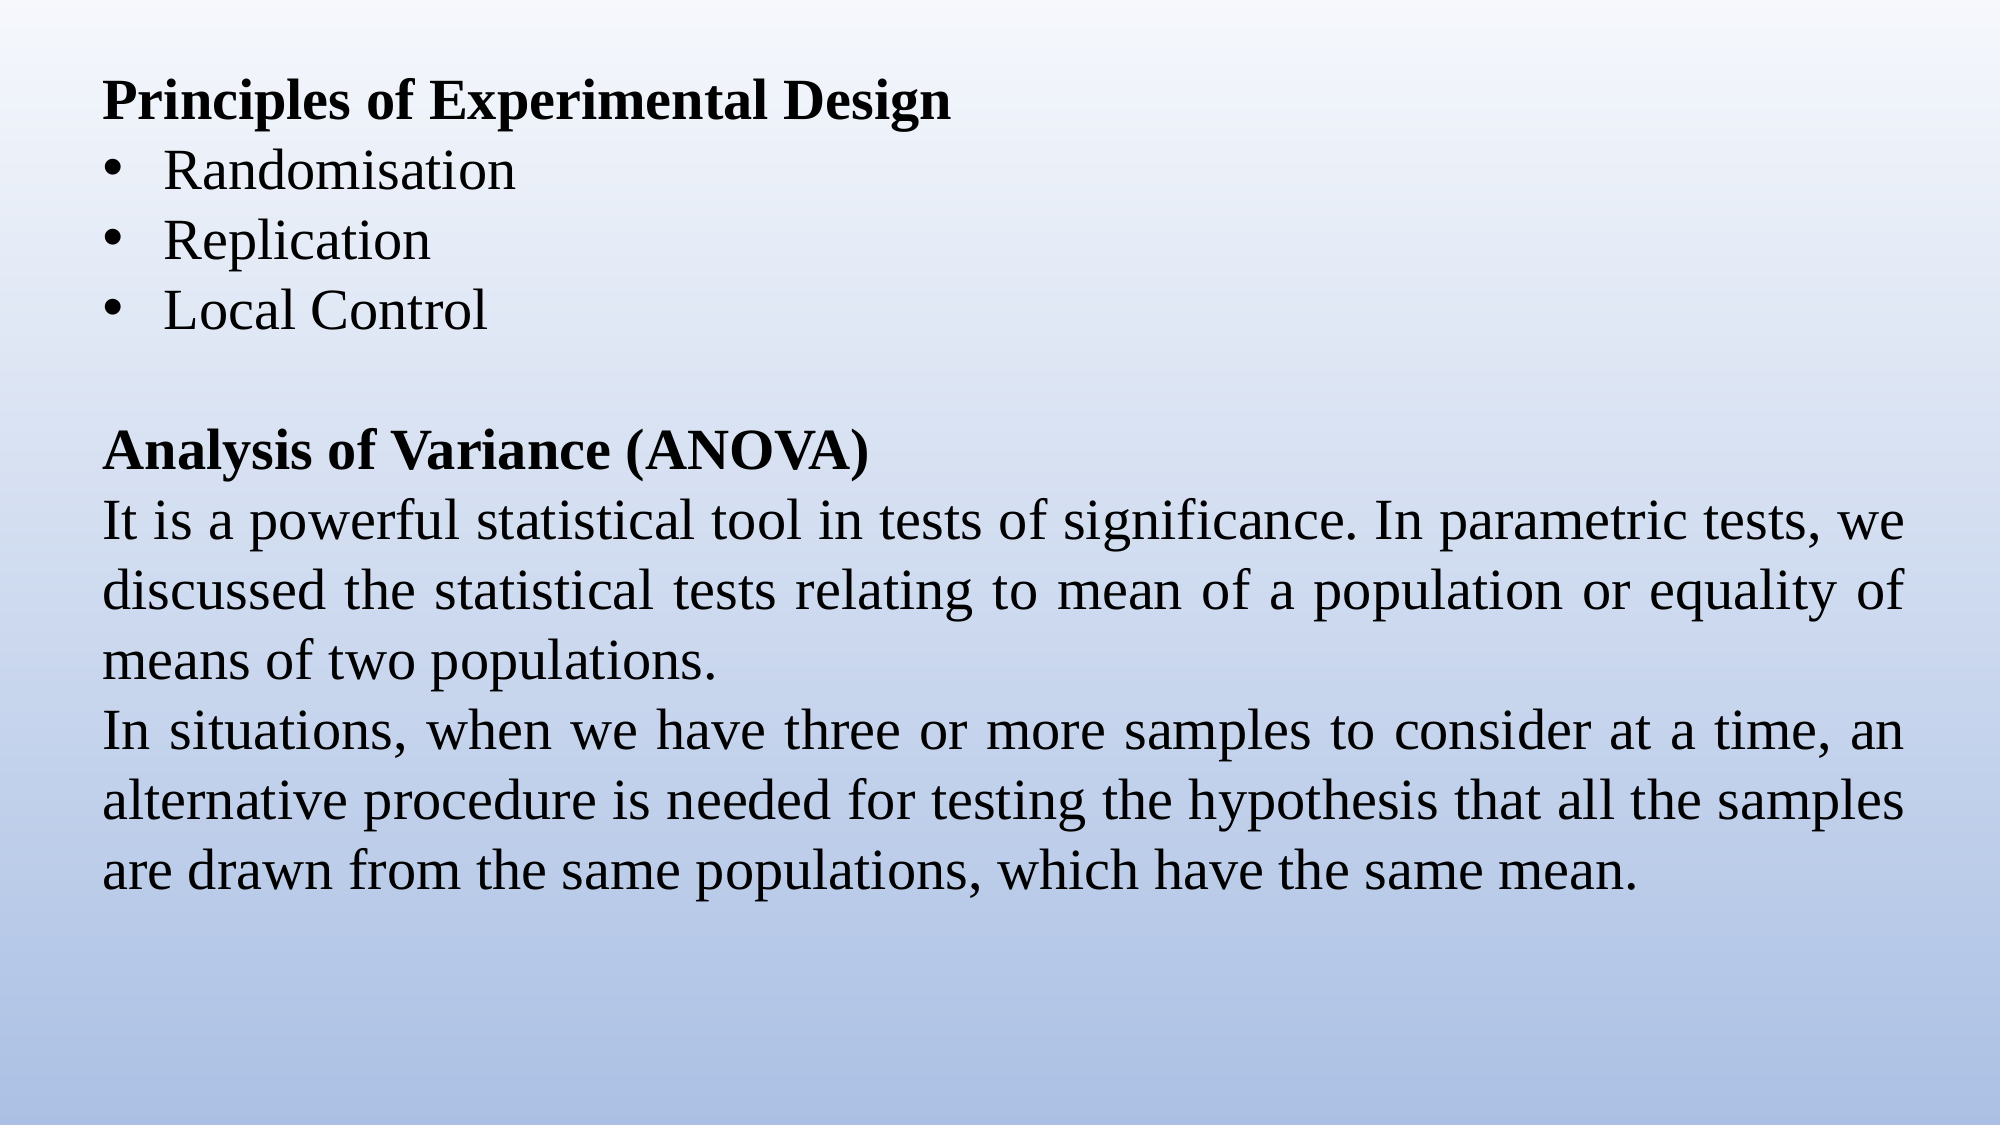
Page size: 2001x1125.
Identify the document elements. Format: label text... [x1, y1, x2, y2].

text_box Principles of Experimental Design Randomisation Replication Local Control Analysis of Variance (ANOVA) It is a powerful statistical tool in tests of significance. In parametric tests, we discussed the statistical tests relating to mean of a population or equality of means of two populations. In situations, when we have three or more samples to consider at a time, an alternative procedure is needed for testing the hypothesis that all the samples are drawn from the same populations, which have the same mean. [87, 53, 1922, 979]
